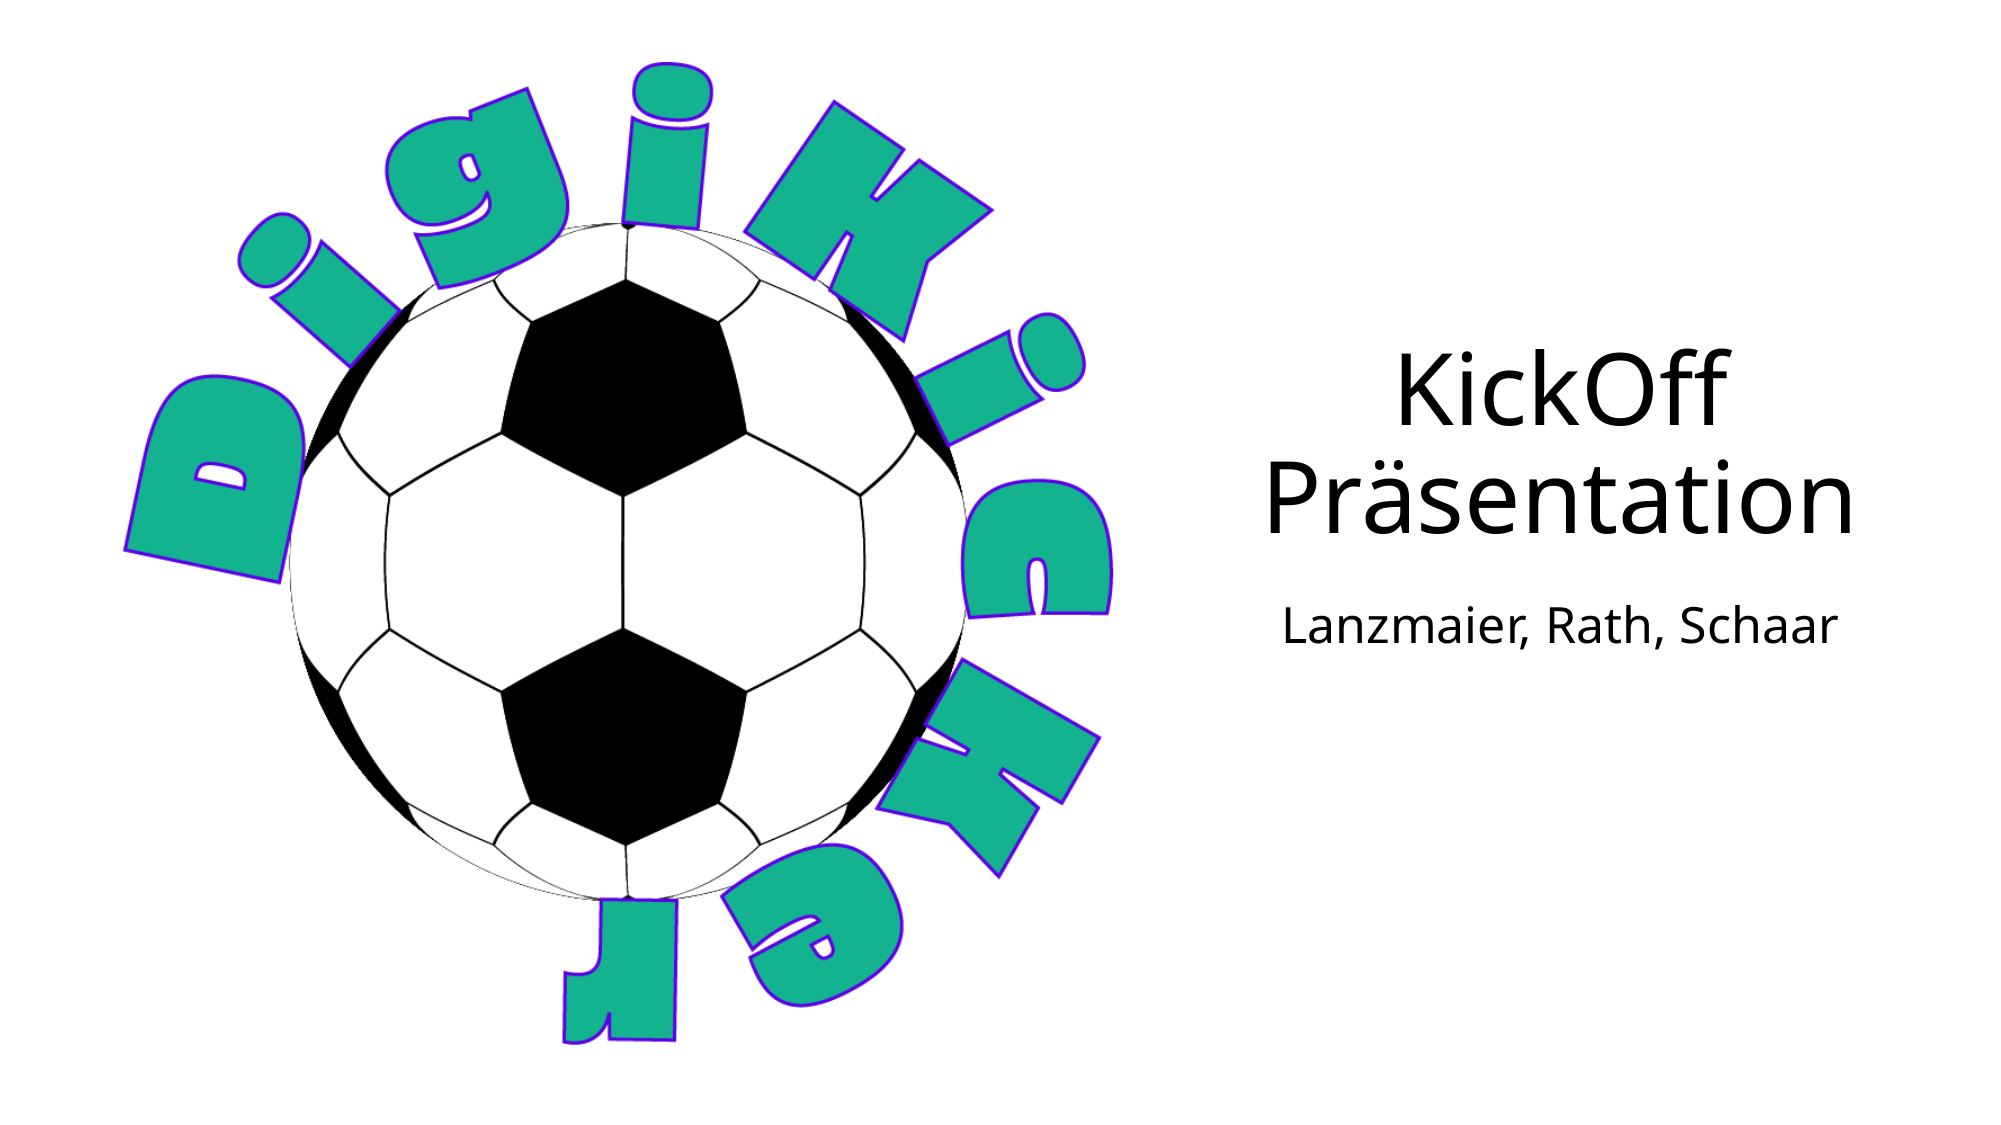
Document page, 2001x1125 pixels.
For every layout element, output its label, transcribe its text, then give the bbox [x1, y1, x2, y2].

title KickOff Präsentation [1230, 170, 1891, 563]
picture [65, 0, 1192, 1125]
subtitle Lanzmaier, Rath, Schaar [1230, 592, 1891, 865]
